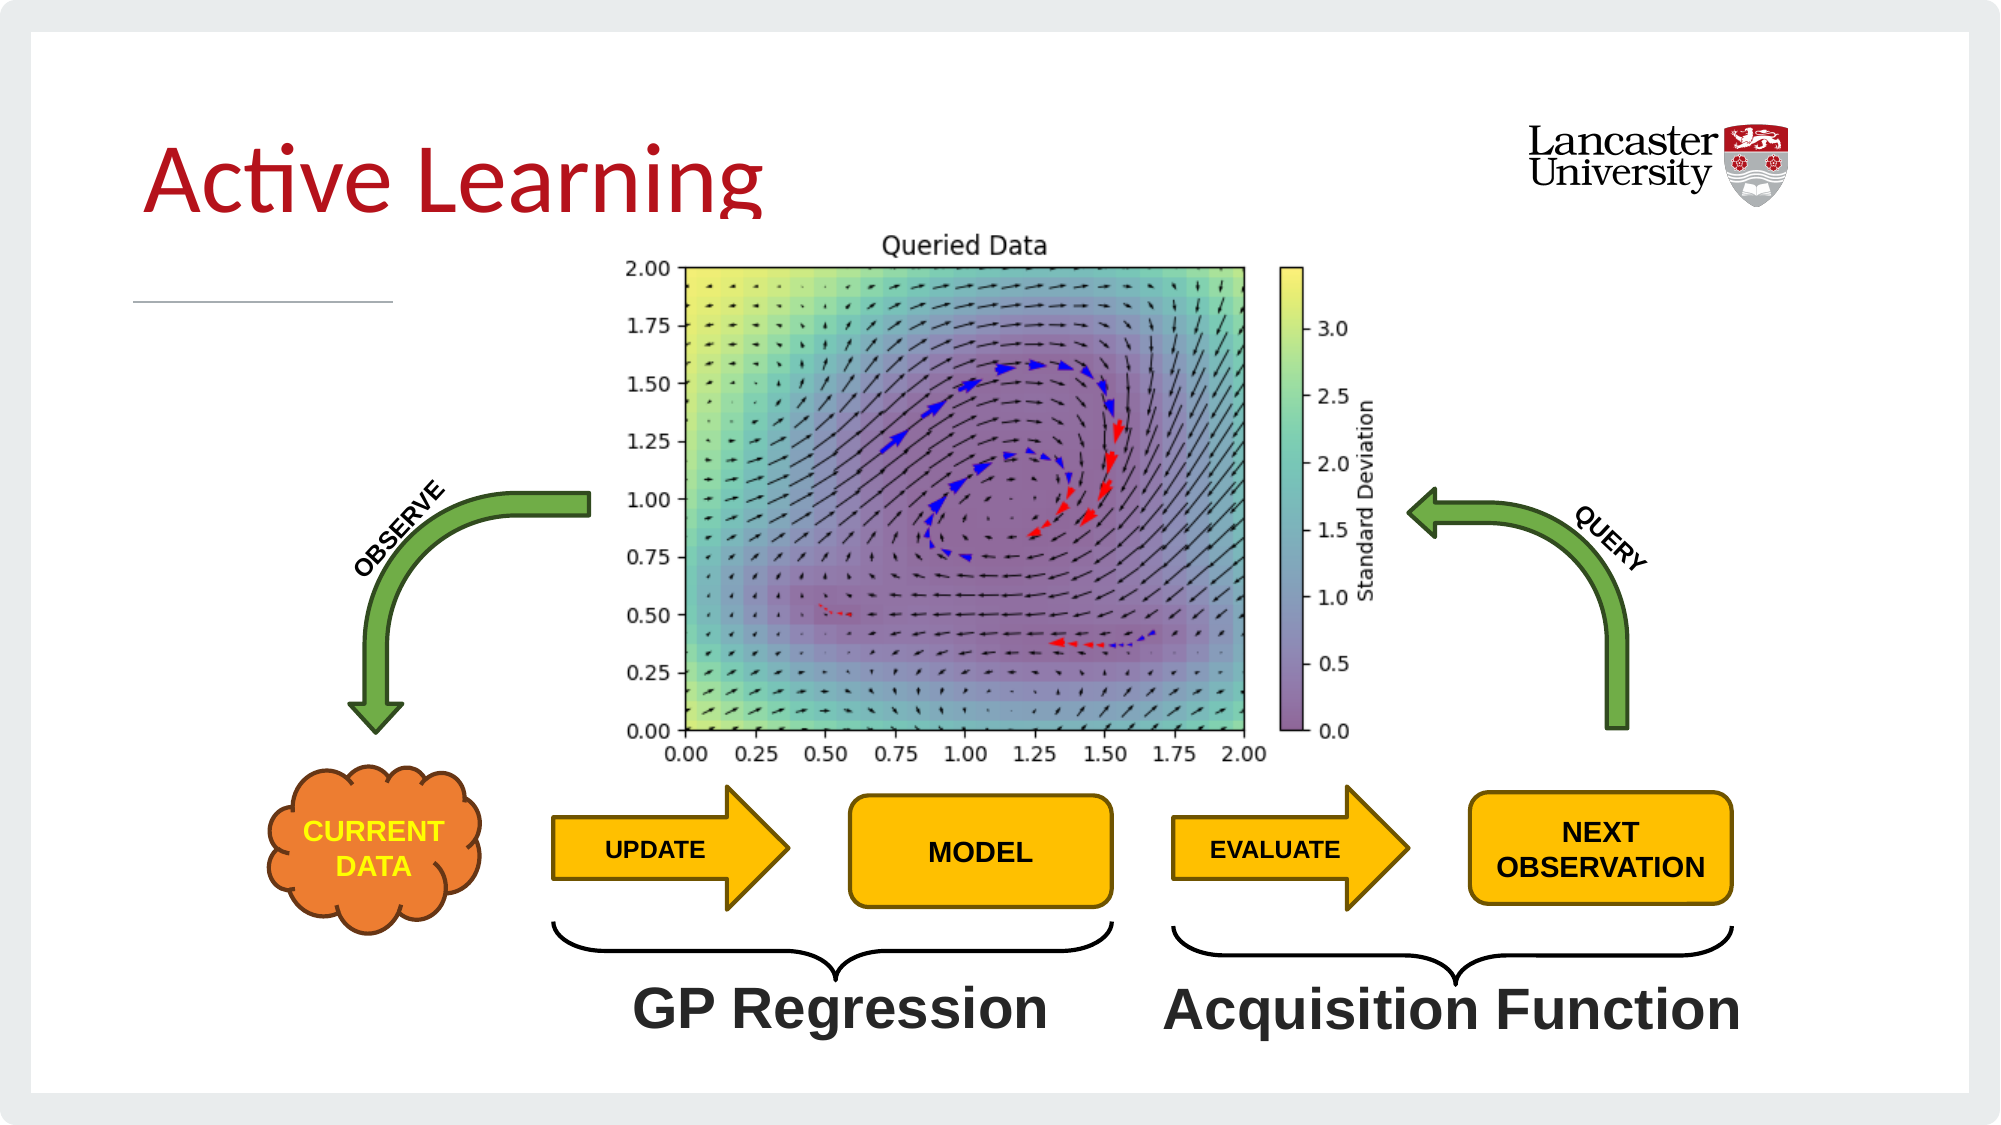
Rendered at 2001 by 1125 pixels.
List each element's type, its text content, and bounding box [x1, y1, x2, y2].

text_box UPDATE [551, 788, 791, 912]
text_box NEXT OBSERVATION [1467, 790, 1734, 906]
text_box [1172, 925, 1733, 964]
text_box OBSERVE [329, 457, 466, 600]
text_box [266, 764, 482, 936]
text_box [347, 490, 592, 735]
text_box Acquisition Function [1121, 964, 1784, 1049]
text_box [552, 921, 1113, 962]
picture [609, 219, 1394, 782]
text_box MODEL [847, 793, 1114, 910]
text_box CURRENT DATA [288, 805, 460, 890]
text_box QUERY [1553, 482, 1670, 596]
text_box GP Regression [570, 962, 1112, 1048]
text_box EVALUATE [1171, 788, 1411, 912]
title Active Learning [128, 78, 1482, 279]
text_box [1406, 486, 1630, 731]
picture [1529, 124, 1788, 207]
